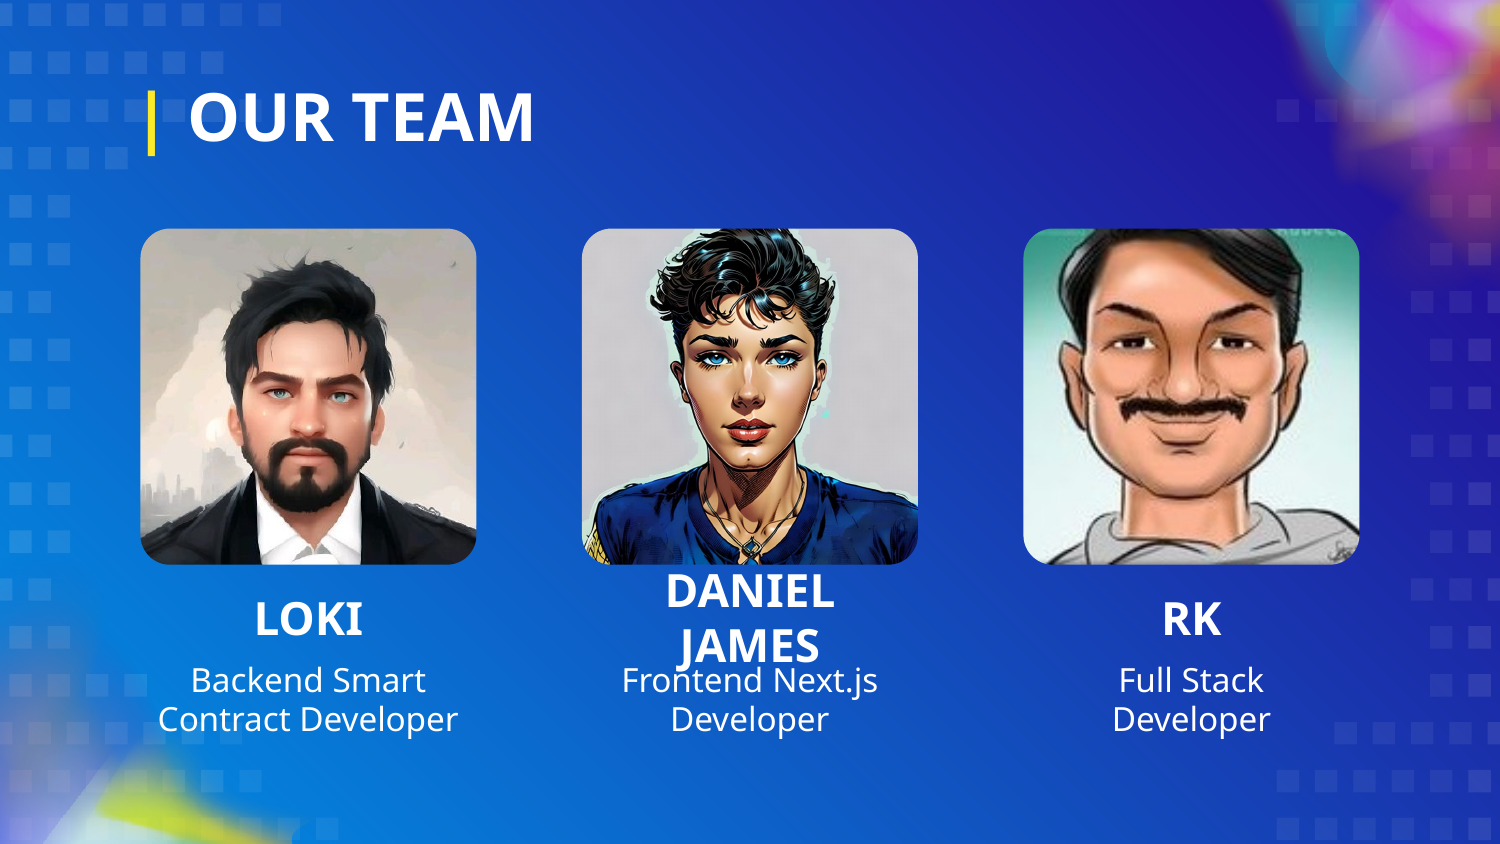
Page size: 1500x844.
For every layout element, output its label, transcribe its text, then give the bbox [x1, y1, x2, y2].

picture [581, 228, 919, 565]
subtitle RK [1021, 586, 1362, 648]
picture [1023, 228, 1360, 565]
subtitle Frontend Next.js Developer [580, 650, 920, 748]
title | OUR TEAM [118, 59, 1382, 157]
subtitle Full Stack Developer [1021, 650, 1362, 748]
picture [0, 228, 477, 844]
subtitle DANIEL JAMES [580, 586, 920, 648]
subtitle LOKI [138, 586, 479, 648]
subtitle Backend Smart Contract Developer [138, 650, 479, 748]
